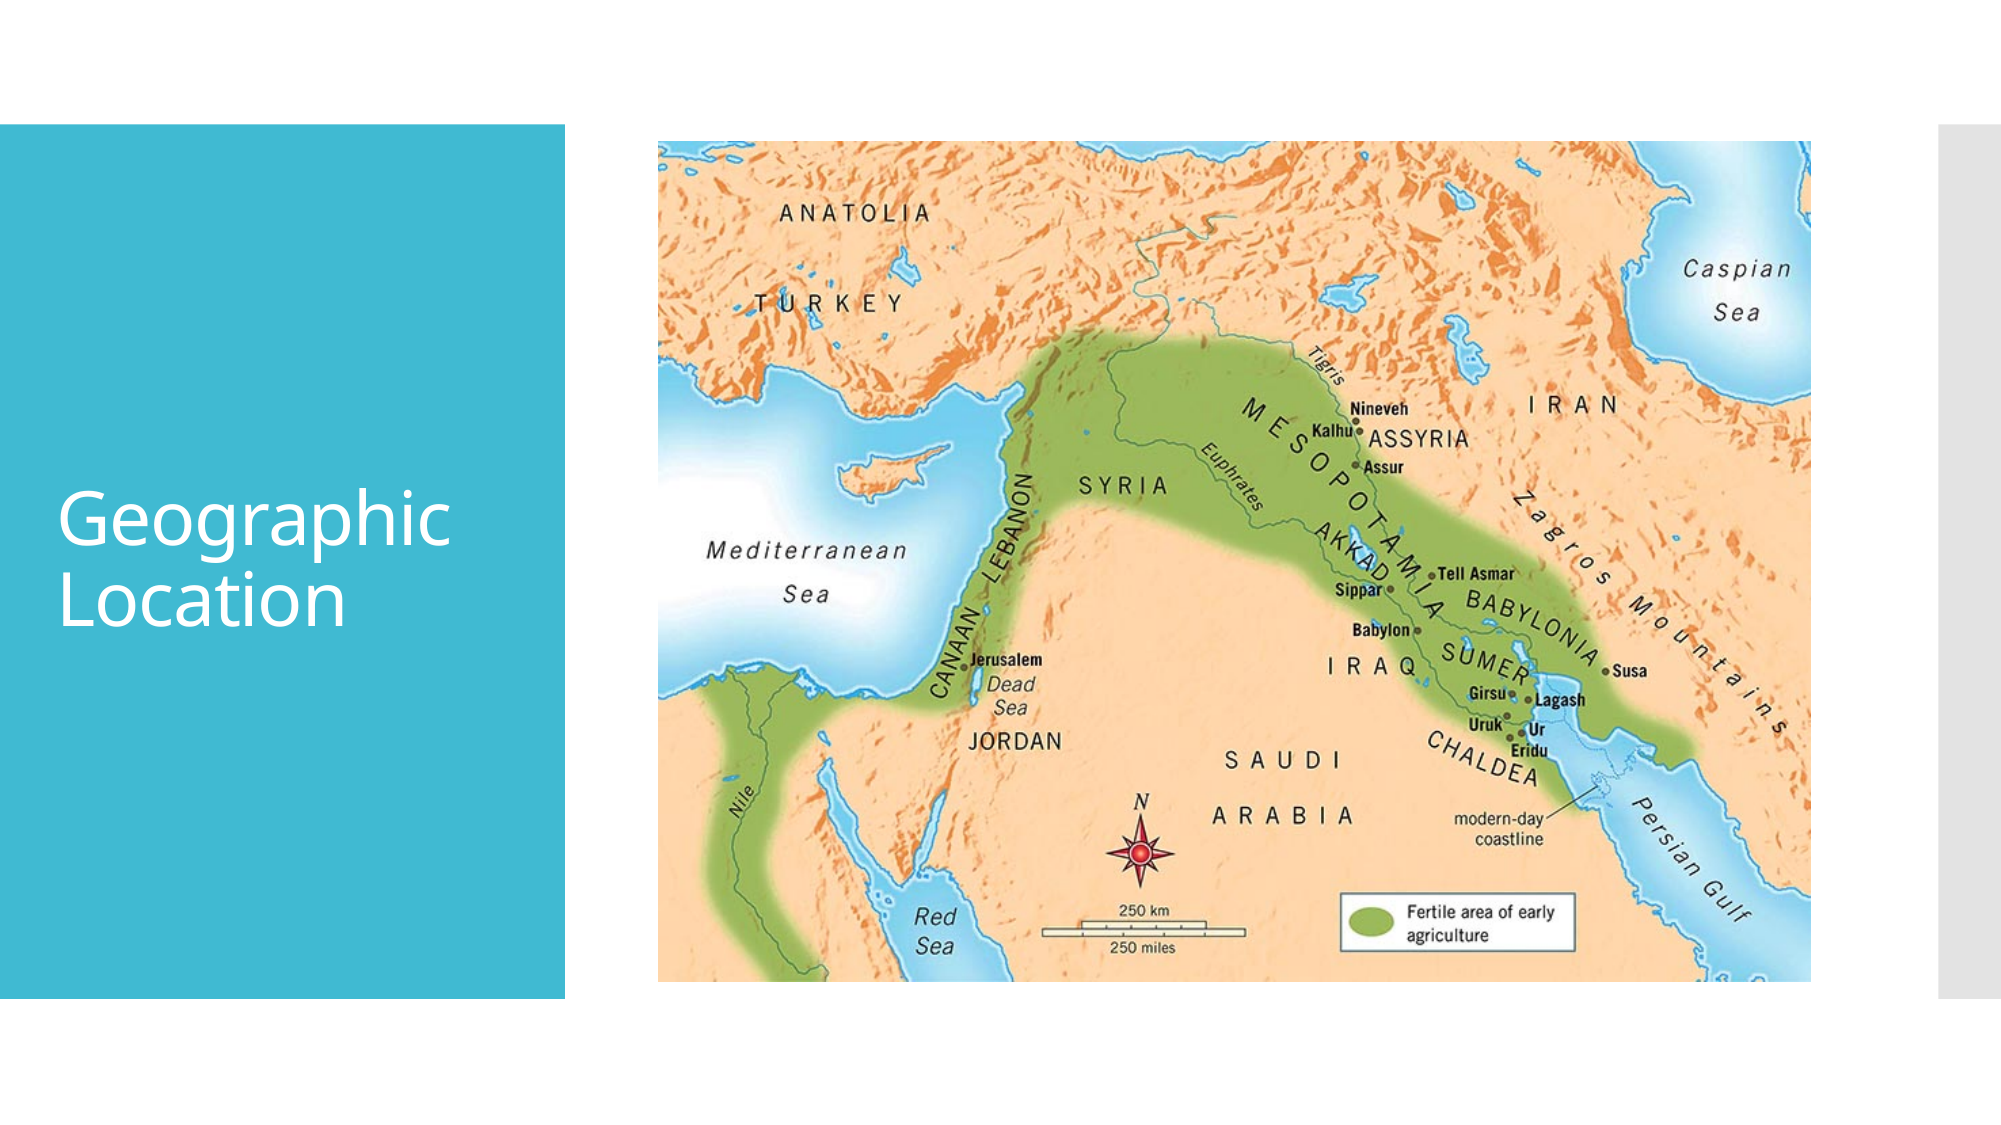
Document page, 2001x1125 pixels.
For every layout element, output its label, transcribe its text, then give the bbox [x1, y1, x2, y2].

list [658, 141, 1811, 982]
title Geographic Location [41, 184, 525, 940]
